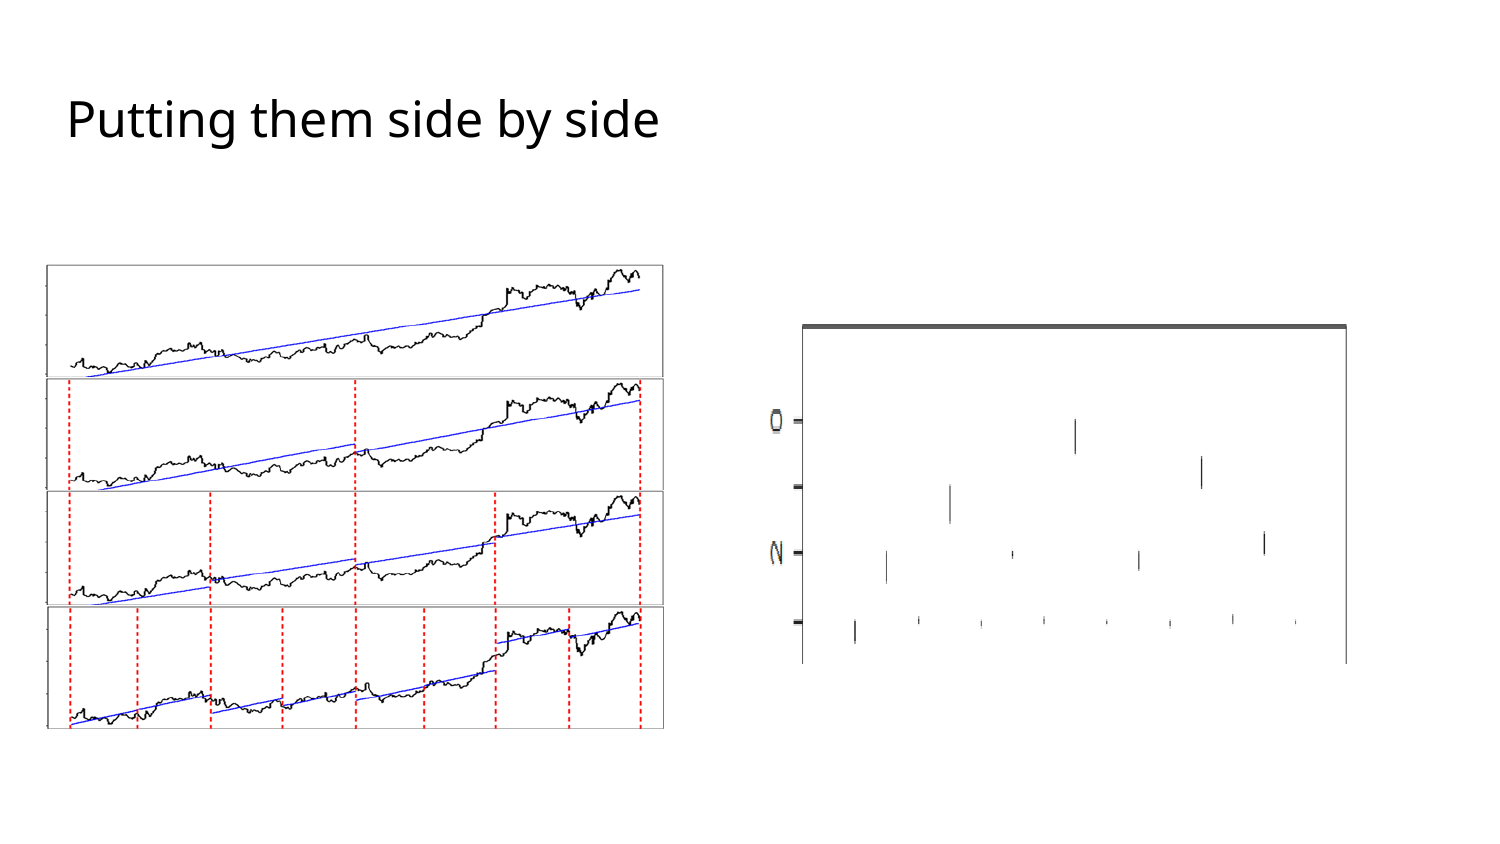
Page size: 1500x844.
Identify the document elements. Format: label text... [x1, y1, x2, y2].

title Putting them side by side [51, 72, 1449, 167]
picture [44, 264, 664, 729]
picture [763, 301, 1355, 665]
